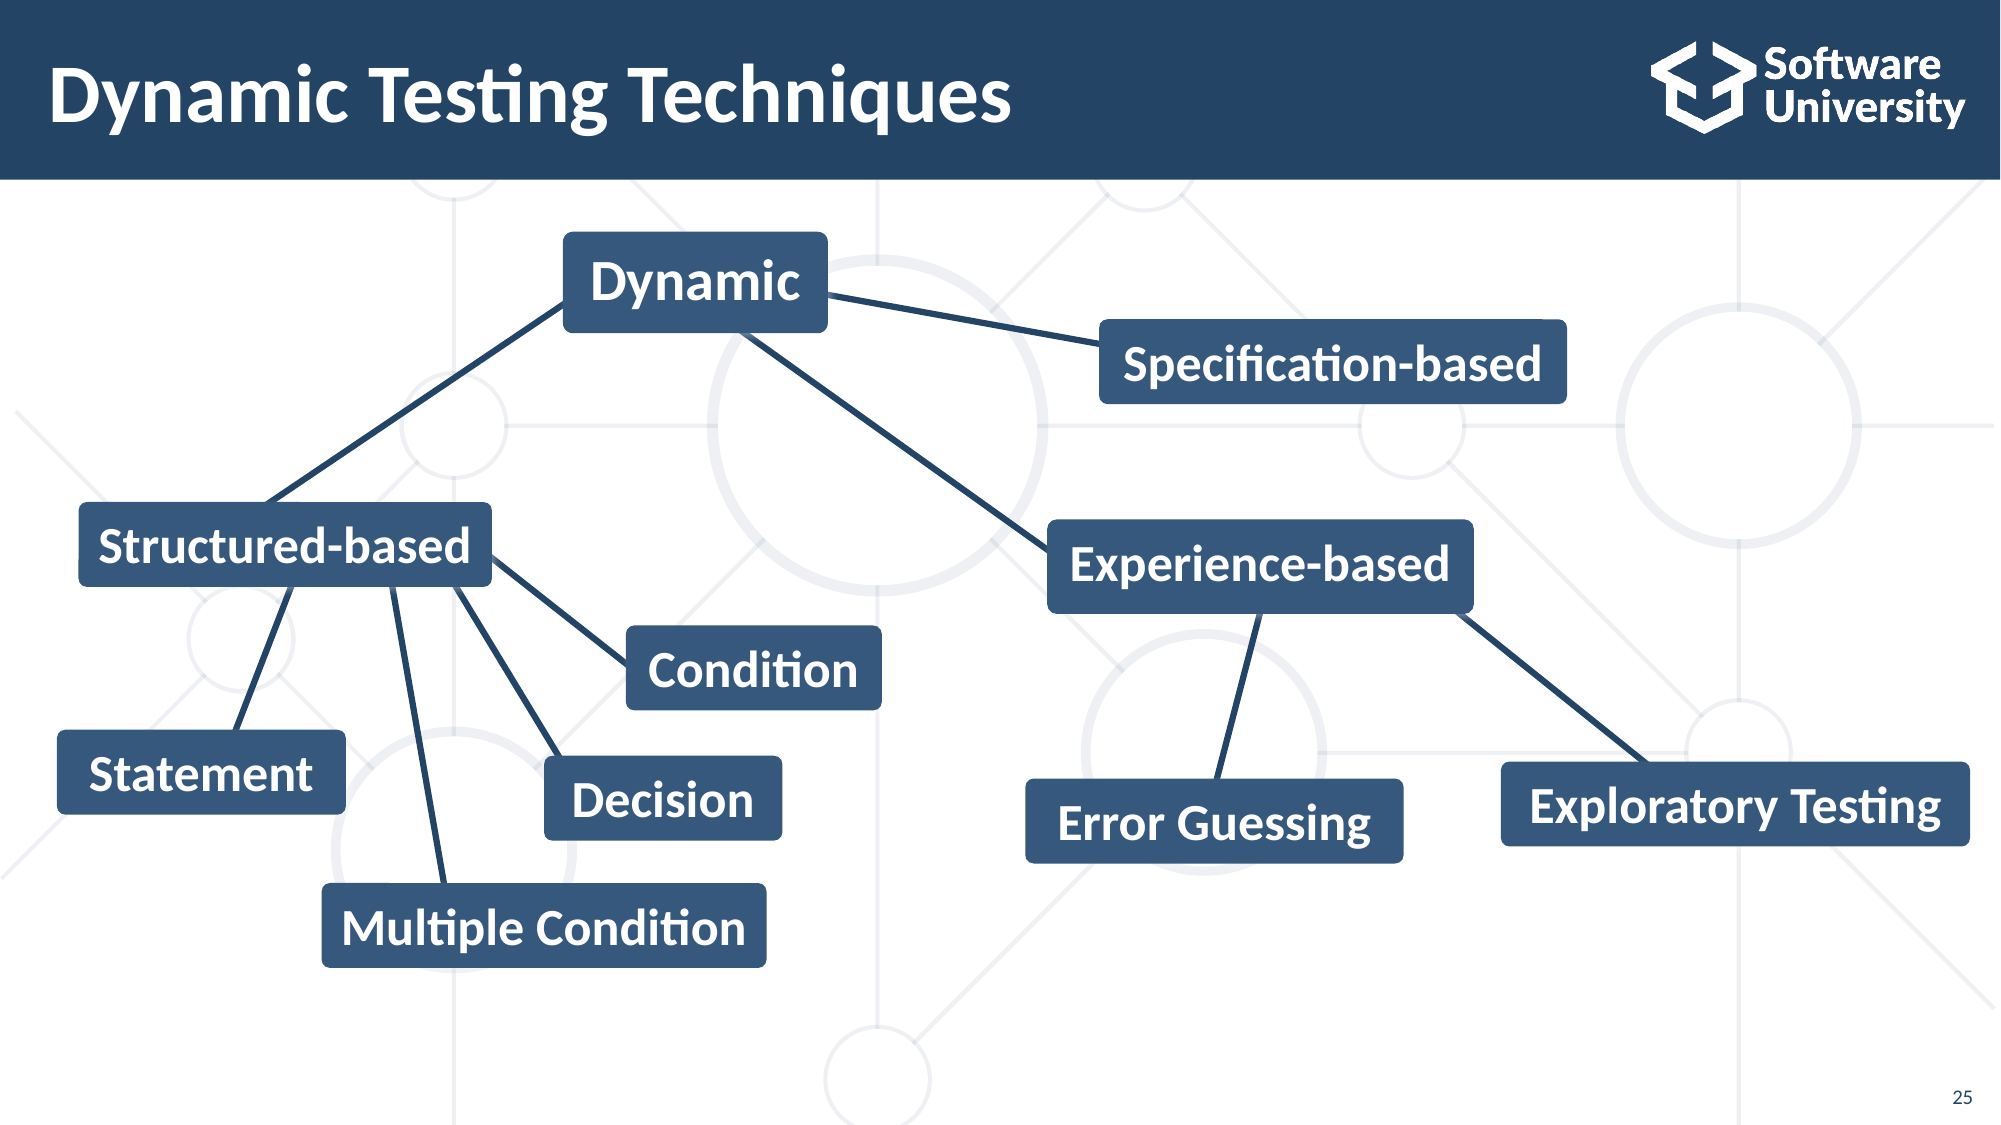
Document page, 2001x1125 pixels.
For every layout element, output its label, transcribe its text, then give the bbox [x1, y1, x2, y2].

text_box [388, 568, 451, 920]
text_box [461, 533, 647, 680]
title Dynamic Testing Techniques [31, 16, 1625, 162]
text_box Structured-based [76, 499, 495, 590]
text_box Exploratory Testing [1498, 759, 1973, 849]
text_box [1409, 573, 1711, 815]
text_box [1200, 594, 1266, 841]
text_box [255, 279, 600, 513]
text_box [221, 551, 305, 766]
text_box Specification-based [1104, 317, 1570, 407]
slide_number 25 [1927, 1067, 1989, 1117]
picture [1651, 41, 1966, 134]
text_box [436, 555, 585, 799]
text_box Error Guessing [1023, 776, 1406, 866]
text_box Dynamic [560, 229, 830, 336]
text_box Multiple Condition [319, 880, 769, 971]
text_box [739, 278, 1212, 365]
text_box Statement [54, 727, 348, 817]
text_box Decision [541, 753, 785, 843]
text_box Experience-based [1045, 517, 1476, 616]
text_box Condition [623, 623, 884, 713]
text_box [714, 311, 1100, 587]
